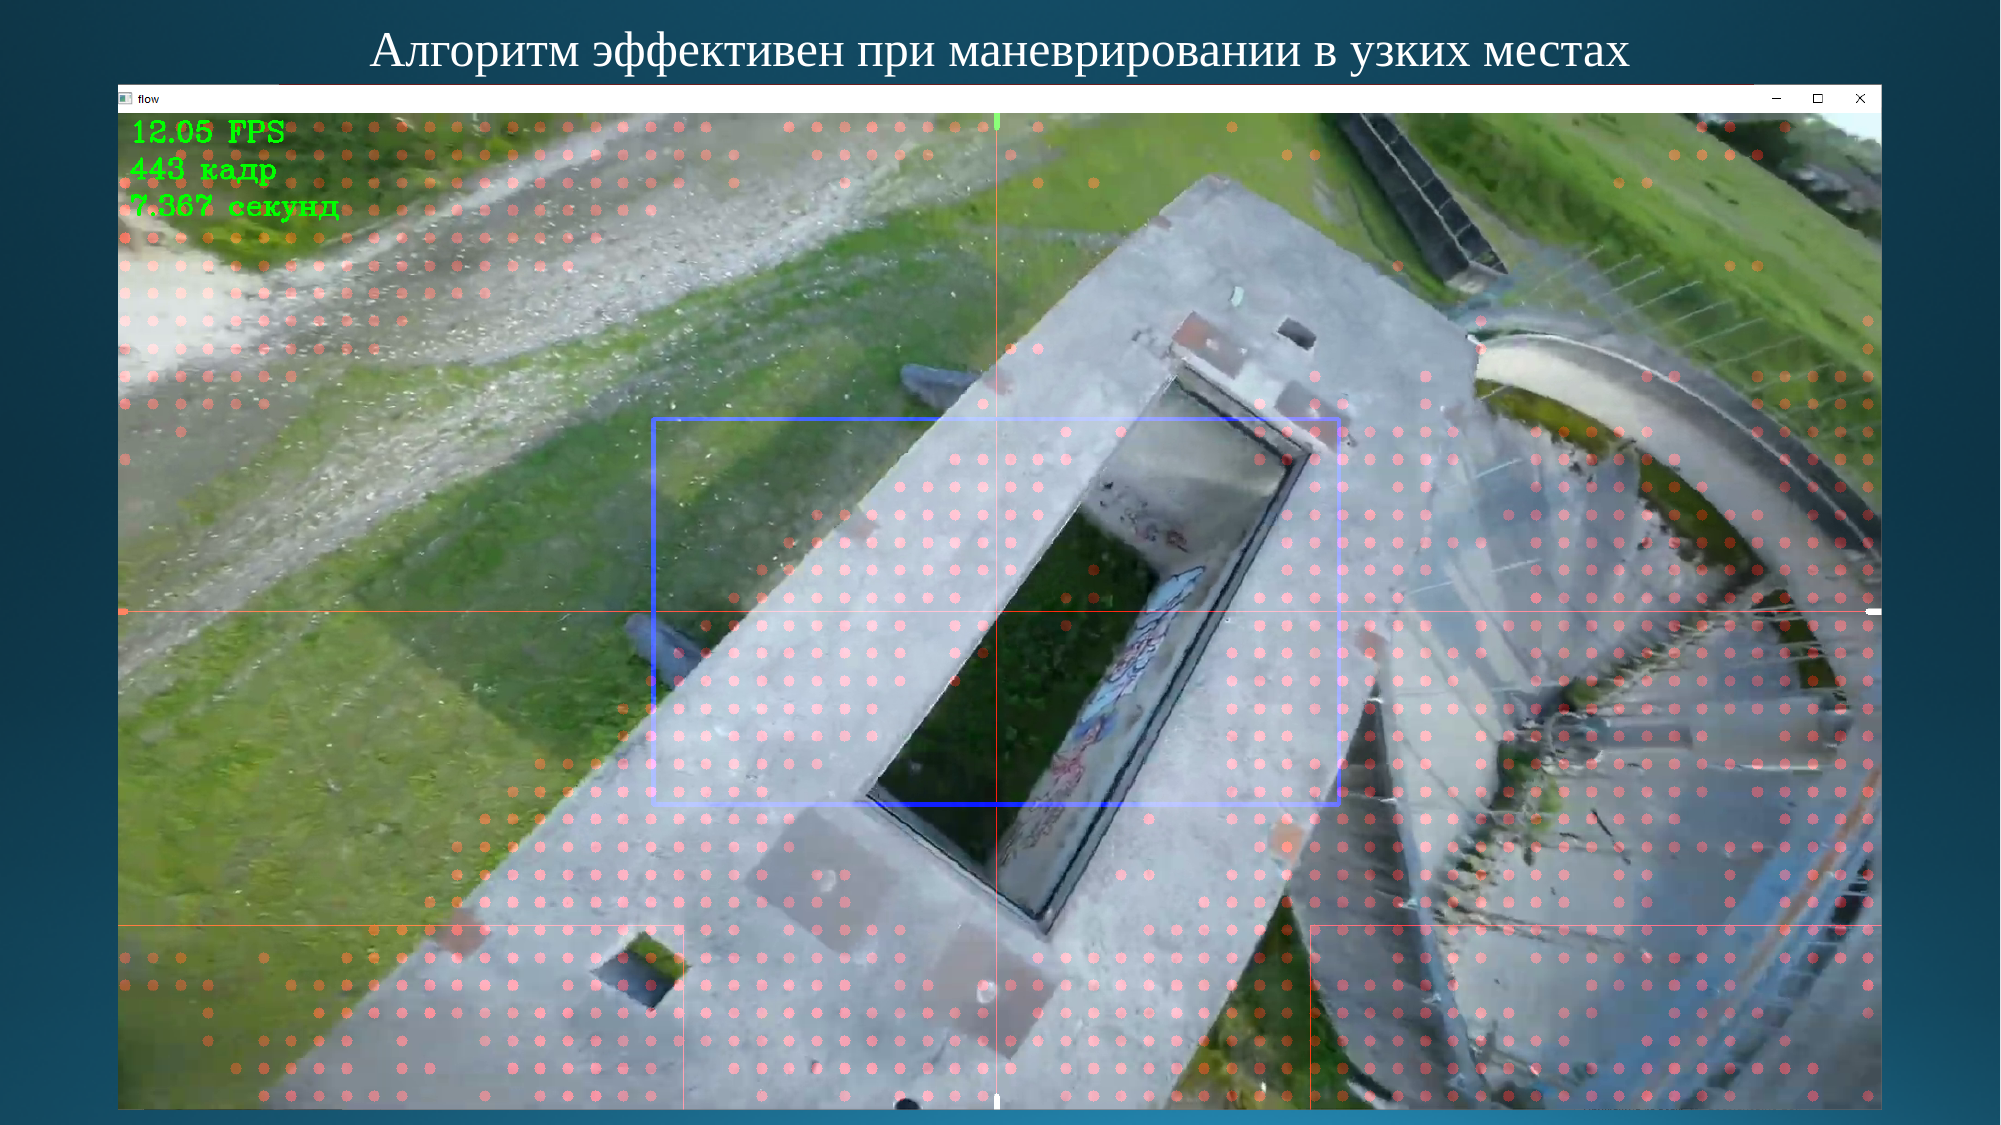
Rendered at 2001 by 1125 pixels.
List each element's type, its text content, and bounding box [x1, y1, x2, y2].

picture [0, 0, 2001, 1125]
title Алгоритм эффективен при маневрировании в узких местах [137, 15, 1863, 84]
